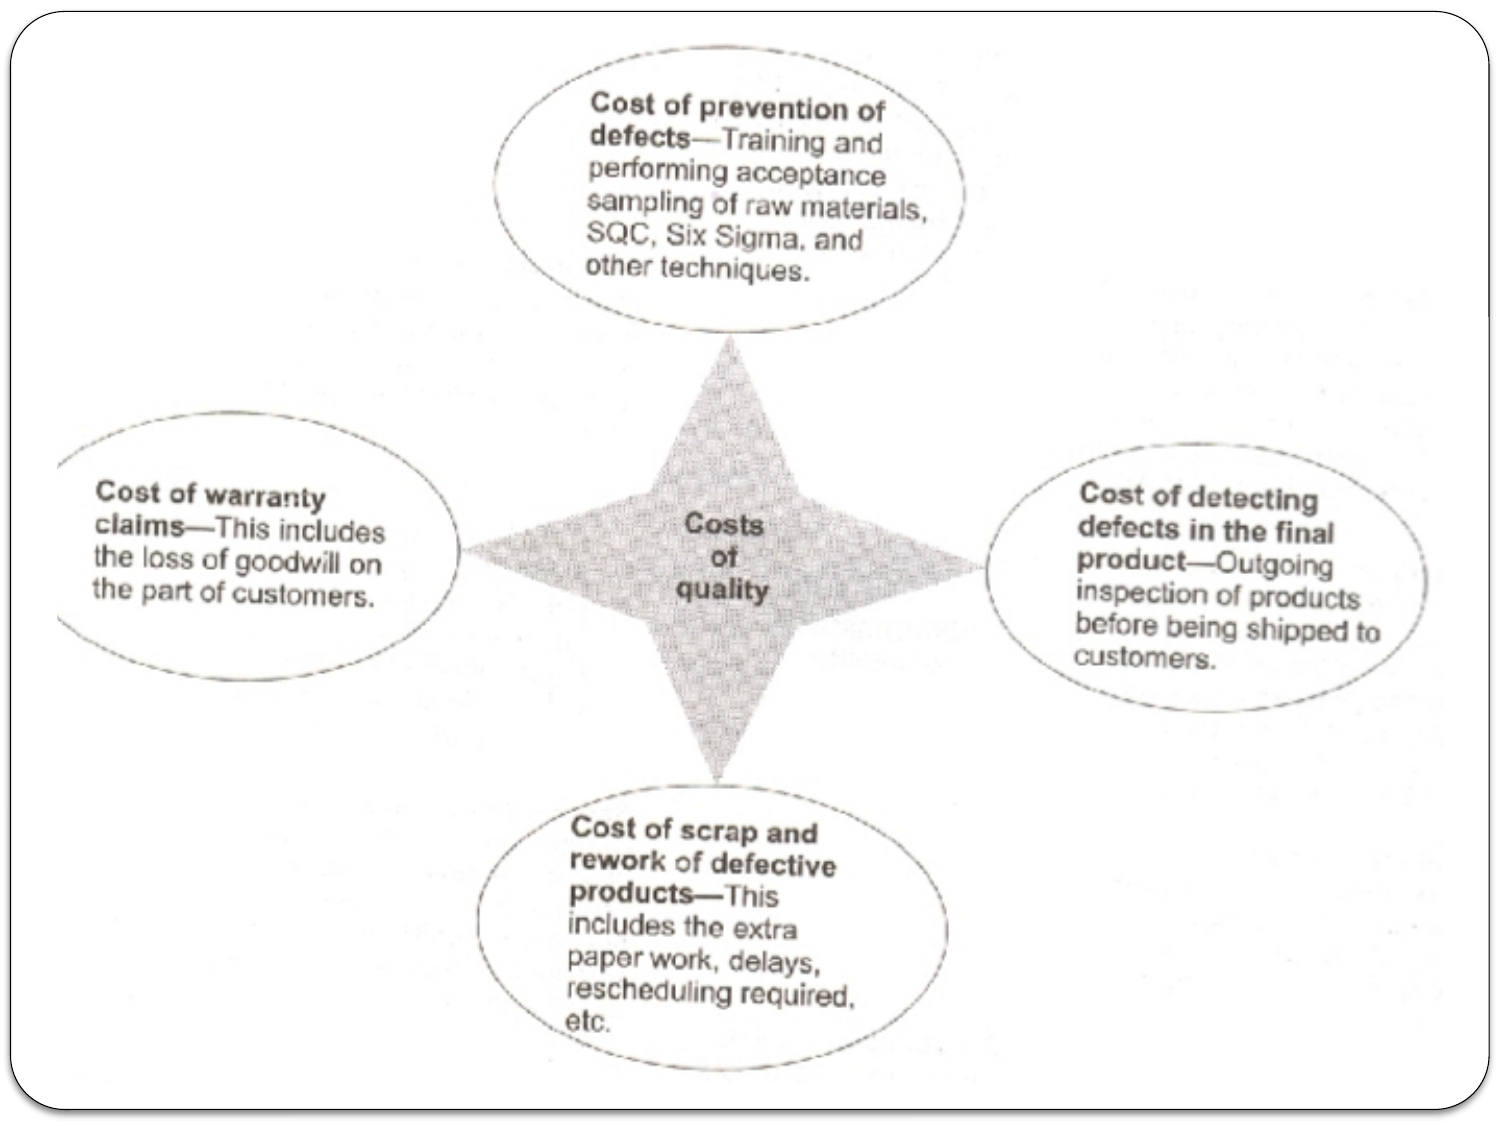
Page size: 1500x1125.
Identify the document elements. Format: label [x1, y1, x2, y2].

picture [56, 42, 1443, 1083]
